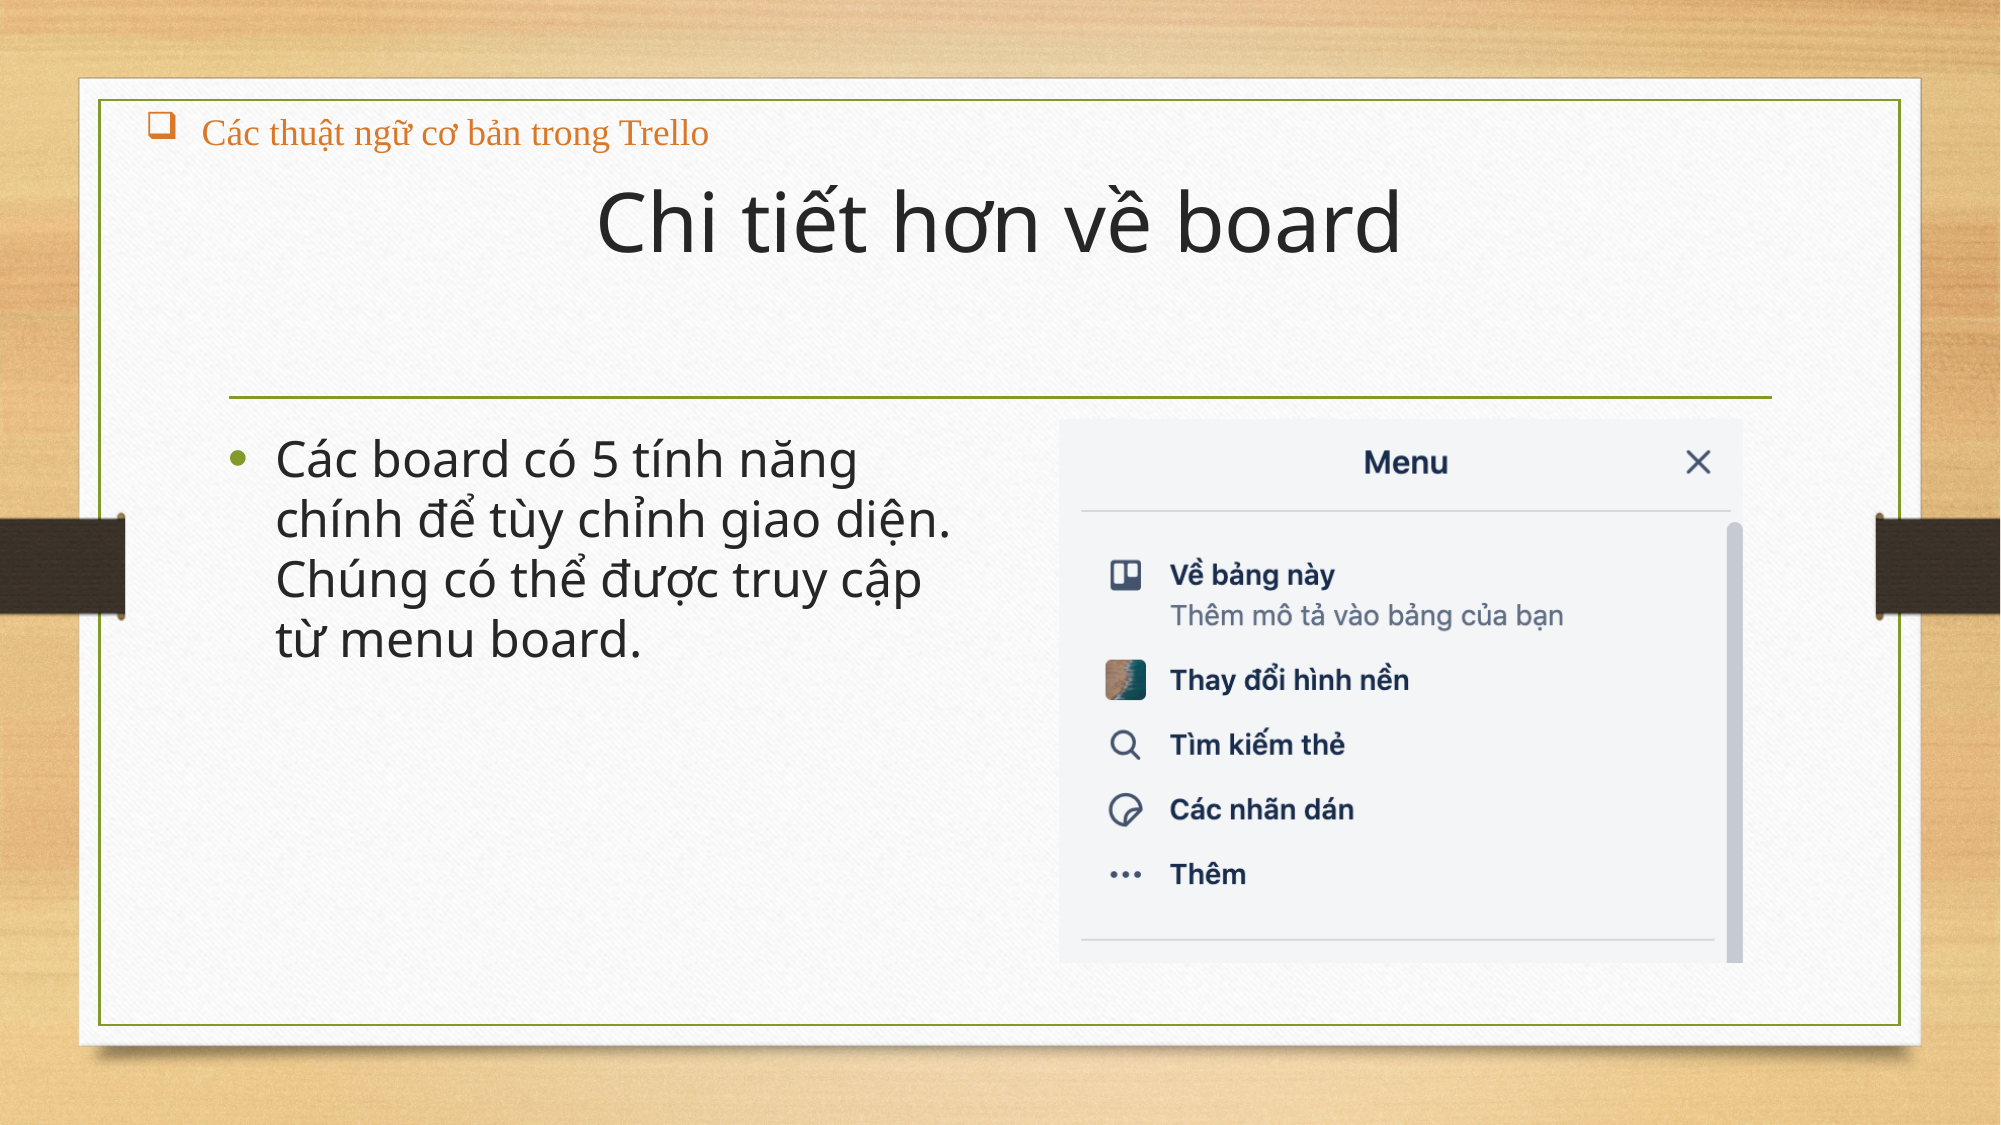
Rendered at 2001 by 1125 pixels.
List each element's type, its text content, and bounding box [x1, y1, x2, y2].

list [1059, 419, 1743, 964]
list Các board có 5 tính năng chính để tùy chỉnh giao diện. Chúng có thể được truy cập từ menu board. [213, 420, 987, 963]
title Chi tiết hơn về board [212, 161, 1788, 377]
text_box Các thuật ngữ cơ bản trong Trello [130, 100, 725, 161]
picture [0, 0, 2001, 1125]
